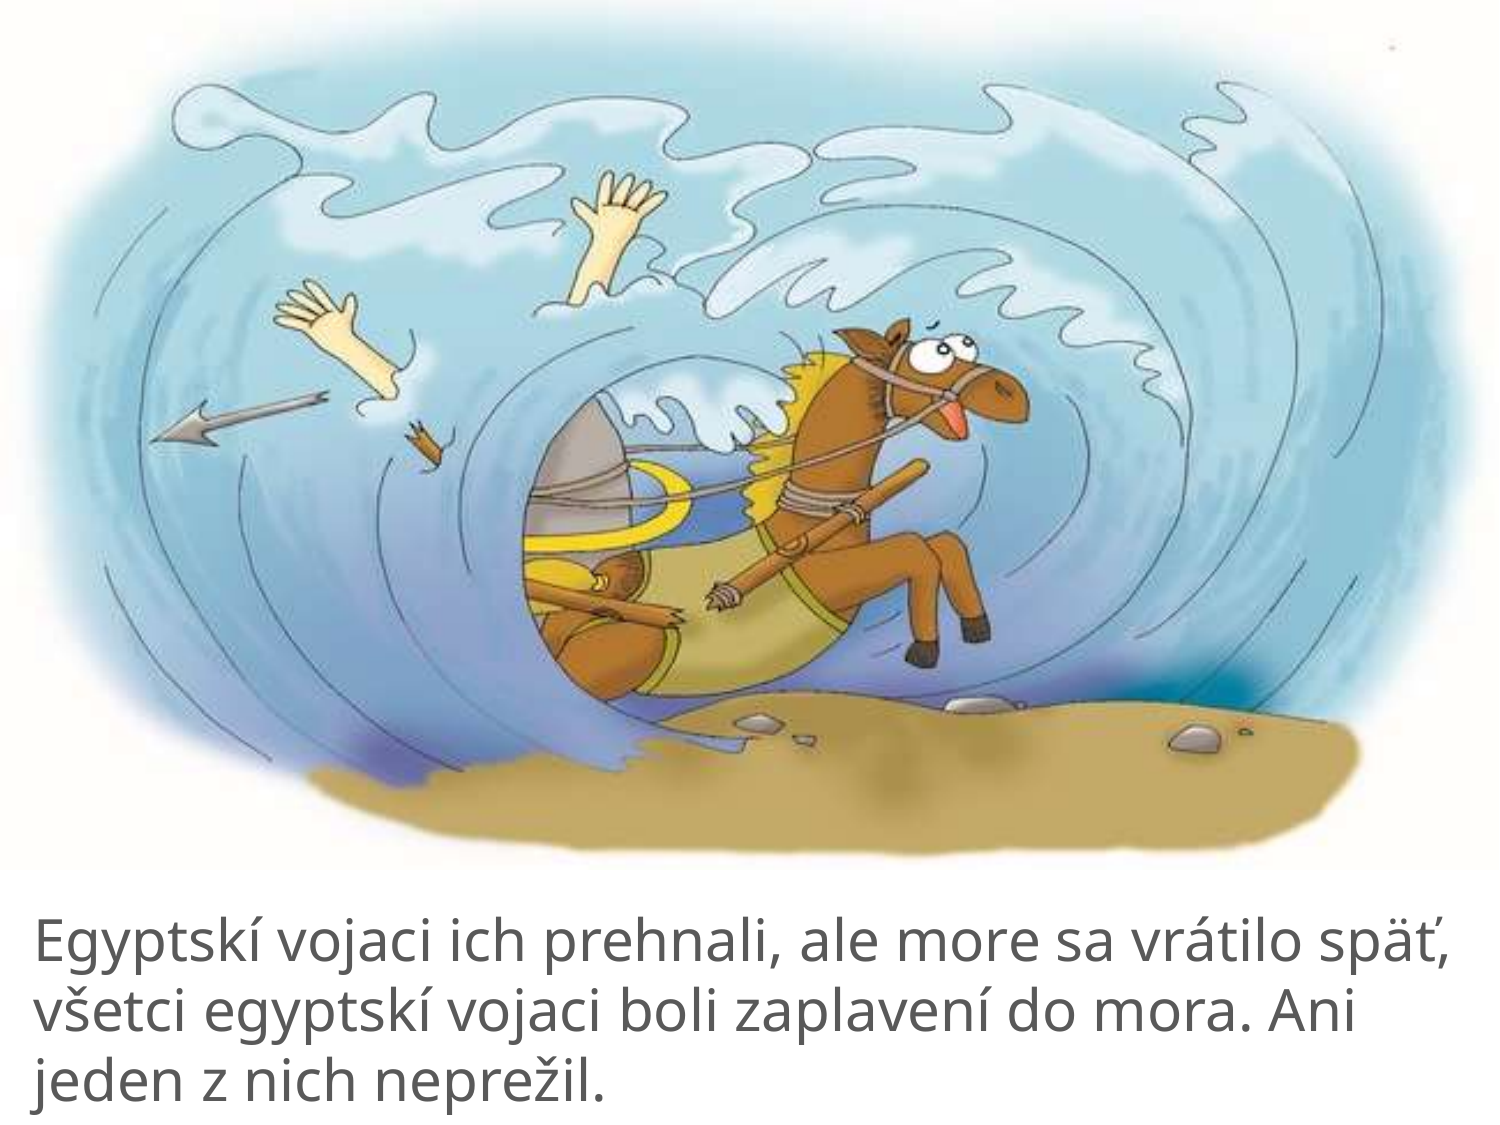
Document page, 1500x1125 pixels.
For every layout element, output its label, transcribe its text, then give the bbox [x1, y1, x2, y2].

text_box Egyptskí vojaci ich prehnali, ale more sa vrátilo späť, všetci egyptskí vojaci boli zaplavení do mora. Ani jeden z nich neprežil. [18, 895, 1500, 1121]
picture [0, 0, 1500, 870]
